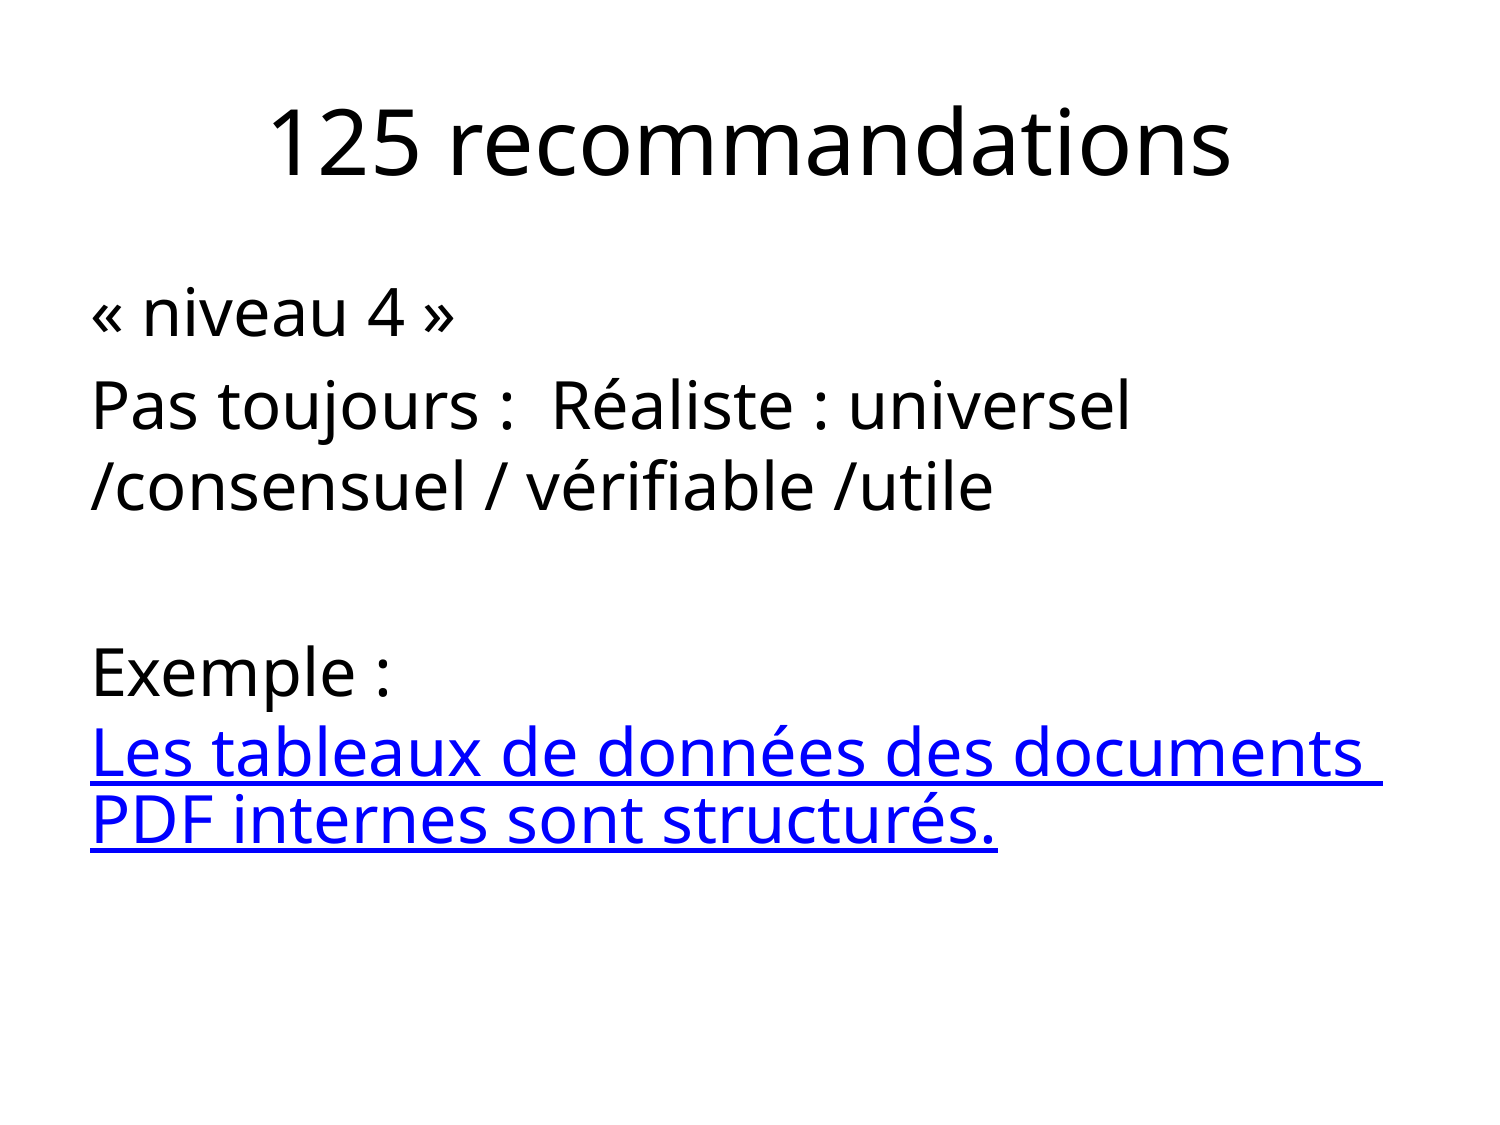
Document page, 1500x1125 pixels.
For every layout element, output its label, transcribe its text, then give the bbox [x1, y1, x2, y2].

list « niveau 4 » Pas toujours : Réaliste : universel /consensuel / vérifiable /utile Exemple : Les tableaux de données des documents PDF internes sont structurés. [75, 262, 1425, 1005]
title 125 recommandations [75, 45, 1425, 233]
